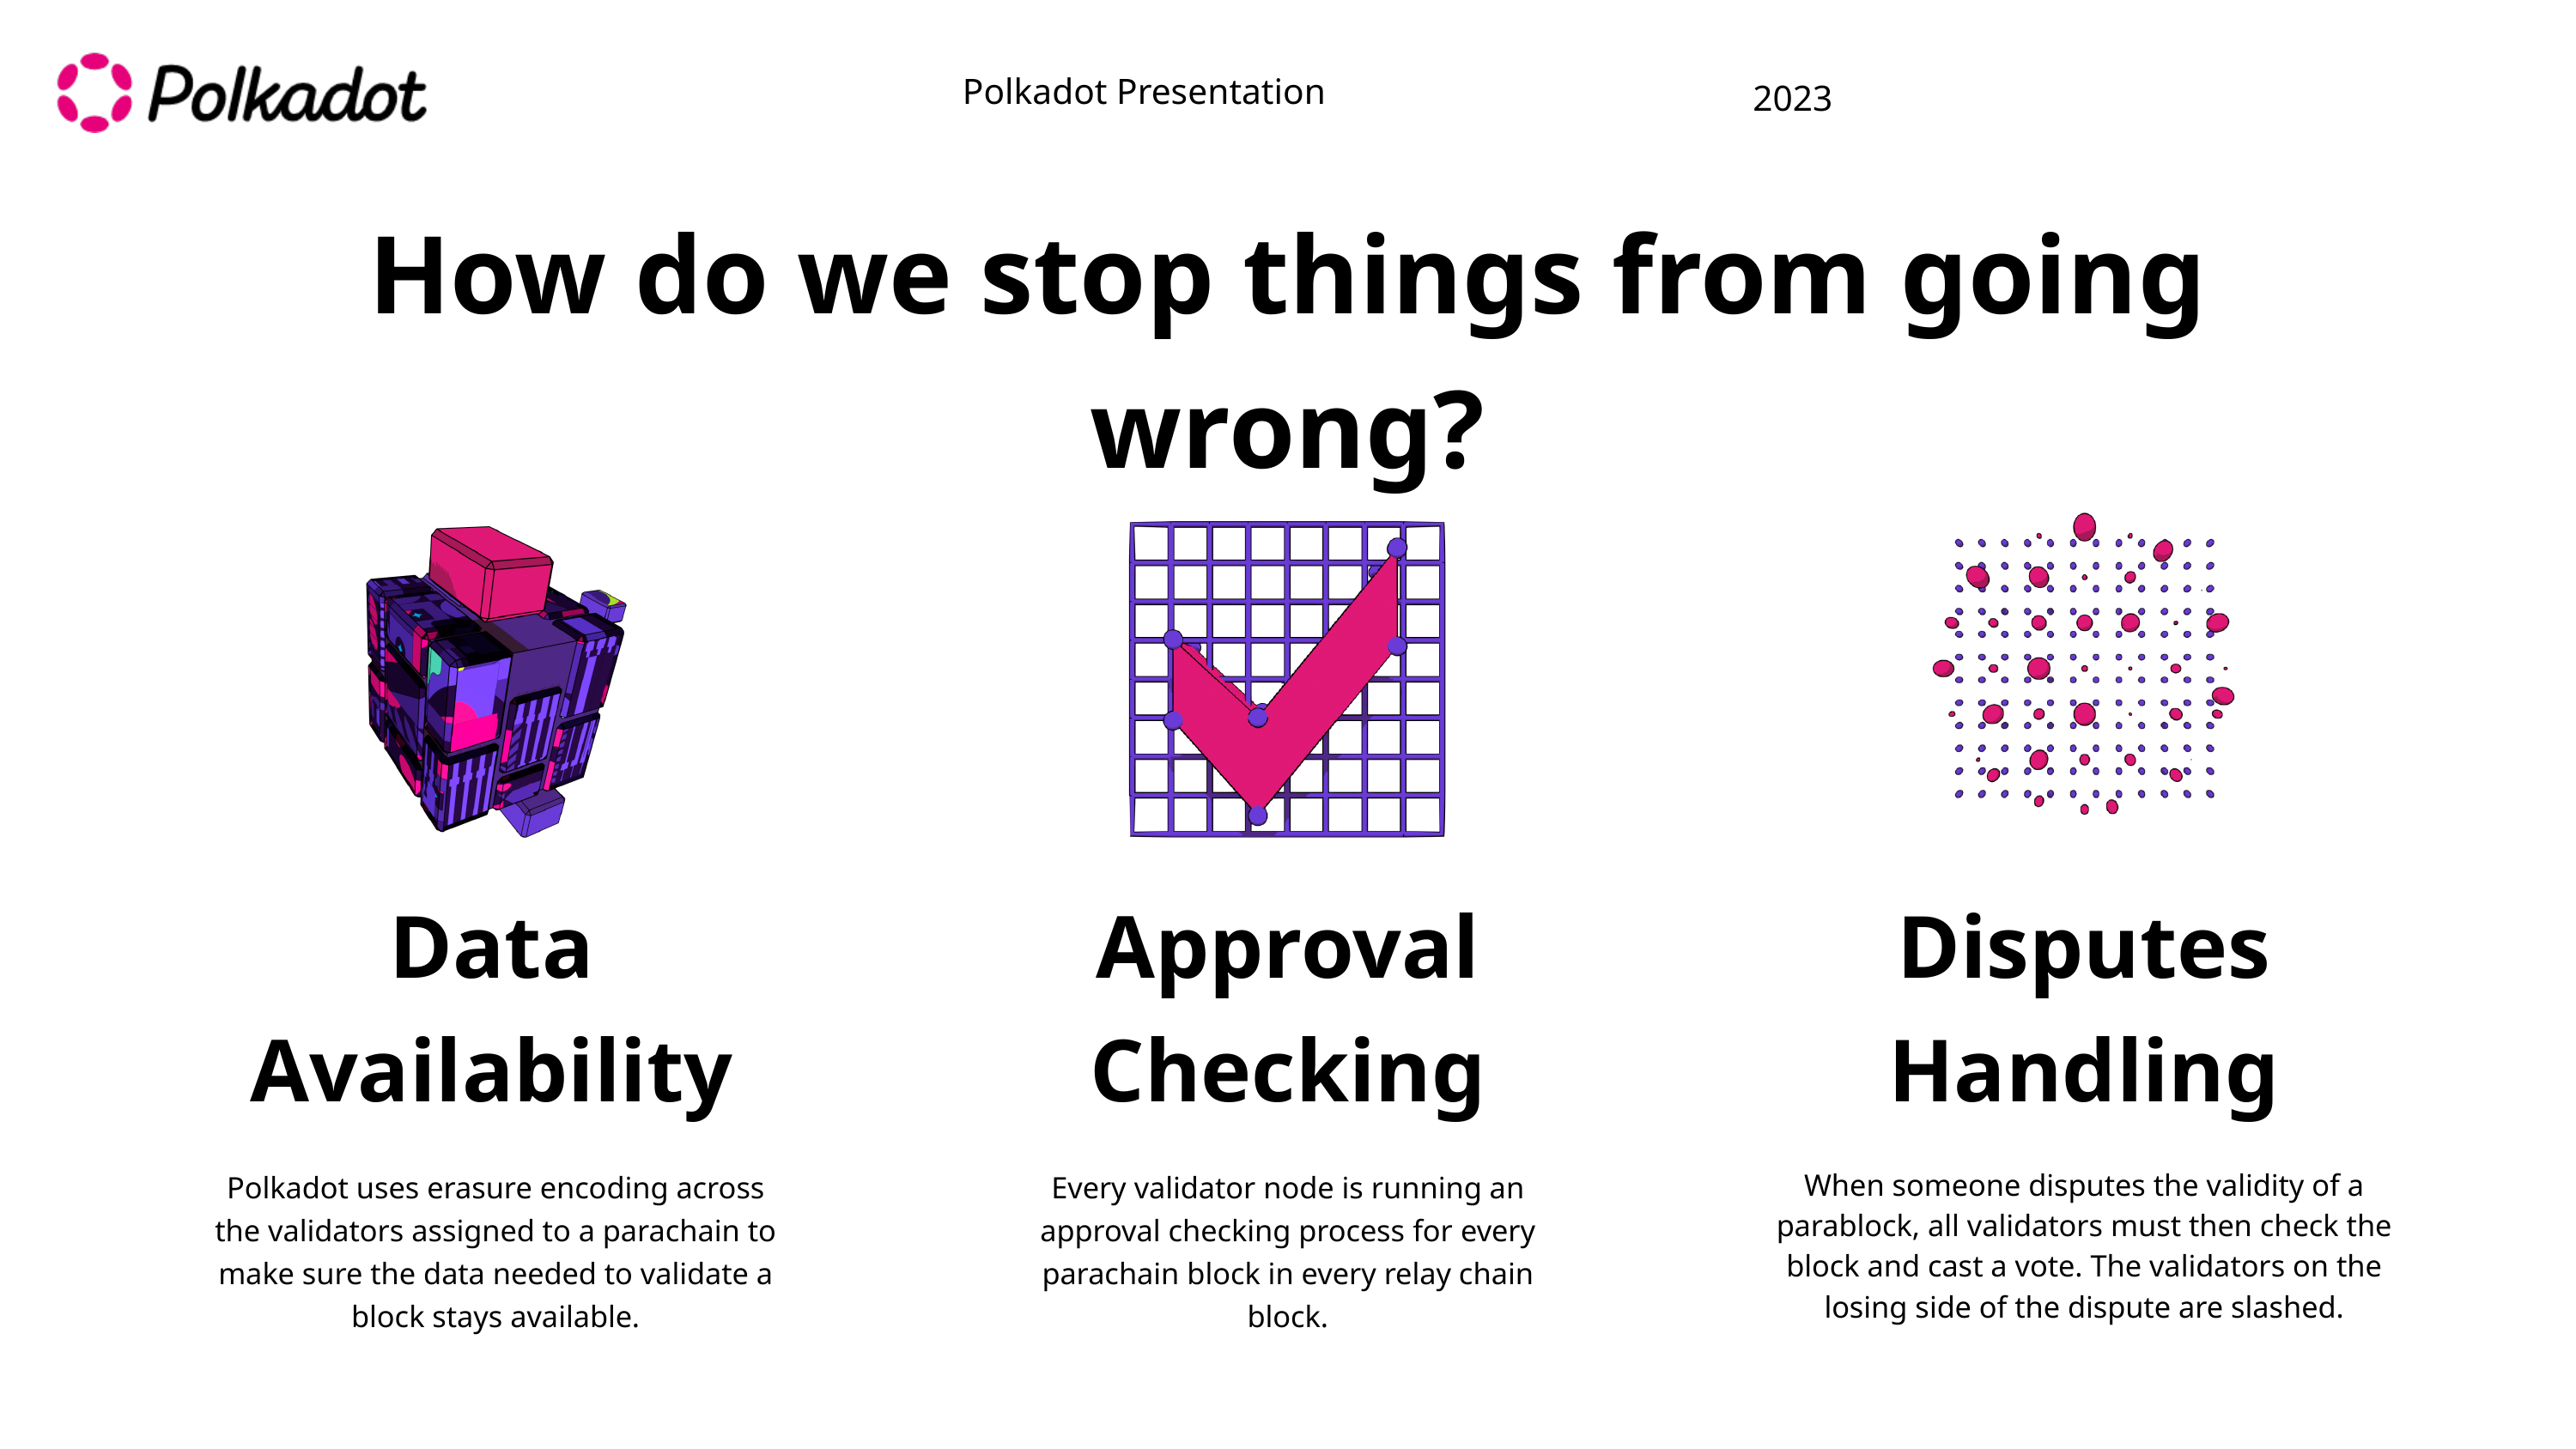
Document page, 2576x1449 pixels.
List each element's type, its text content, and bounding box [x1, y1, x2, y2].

picture [1891, 475, 2278, 862]
picture [167, 488, 824, 875]
text_box Every validator node is running an approval checking process for every parachain block in every relay chain block. [1001, 1161, 1575, 1361]
text_box When someone disputes the validity of a parablock, all validators must then check the block and cast a vote. The validators on the losing side of the dispute are slashed. [1756, 1161, 2412, 1361]
picture [1105, 500, 1470, 862]
text_box How do we stop things from going wrong? [169, 216, 2407, 453]
text_box Data Availability [226, 941, 757, 1049]
text_box Disputes Handling [1818, 941, 2350, 1049]
picture [0, 0, 2576, 133]
text_box Polkadot uses erasure encoding across the validators assigned to a parachain to make sure the data needed to validate a block stays available. [209, 1161, 782, 1361]
text_box Approval Checking [1027, 941, 1549, 1049]
